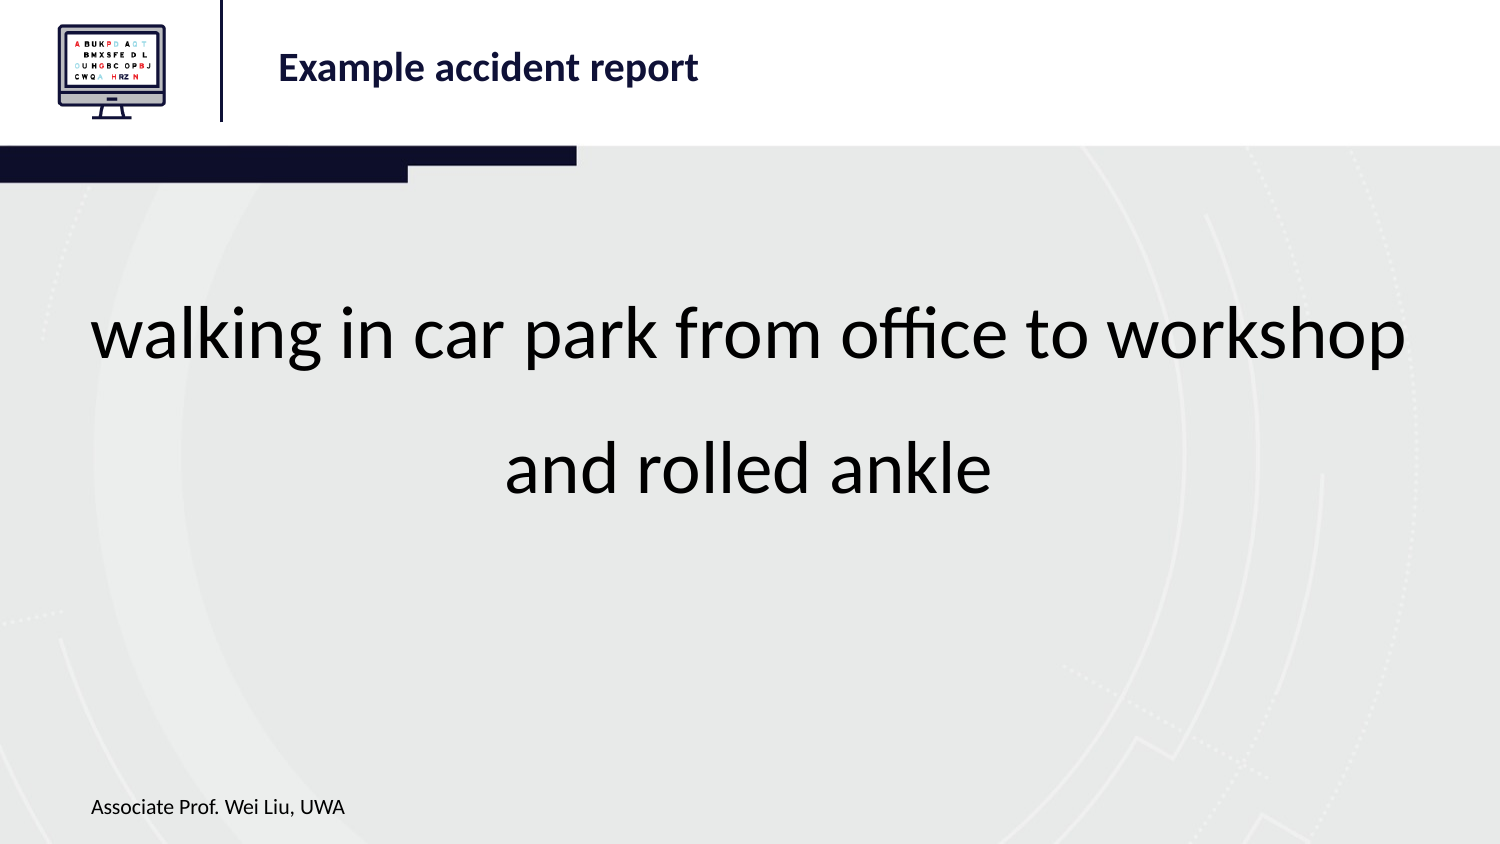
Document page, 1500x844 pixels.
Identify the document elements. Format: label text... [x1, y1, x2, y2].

list Associate Prof. Wei Liu, UWA [76, 784, 1217, 821]
picture [0, 0, 1500, 844]
list Example accident report [263, 32, 1404, 106]
text_box walking in car park from office to workshop and rolled ankle [78, 233, 1420, 665]
